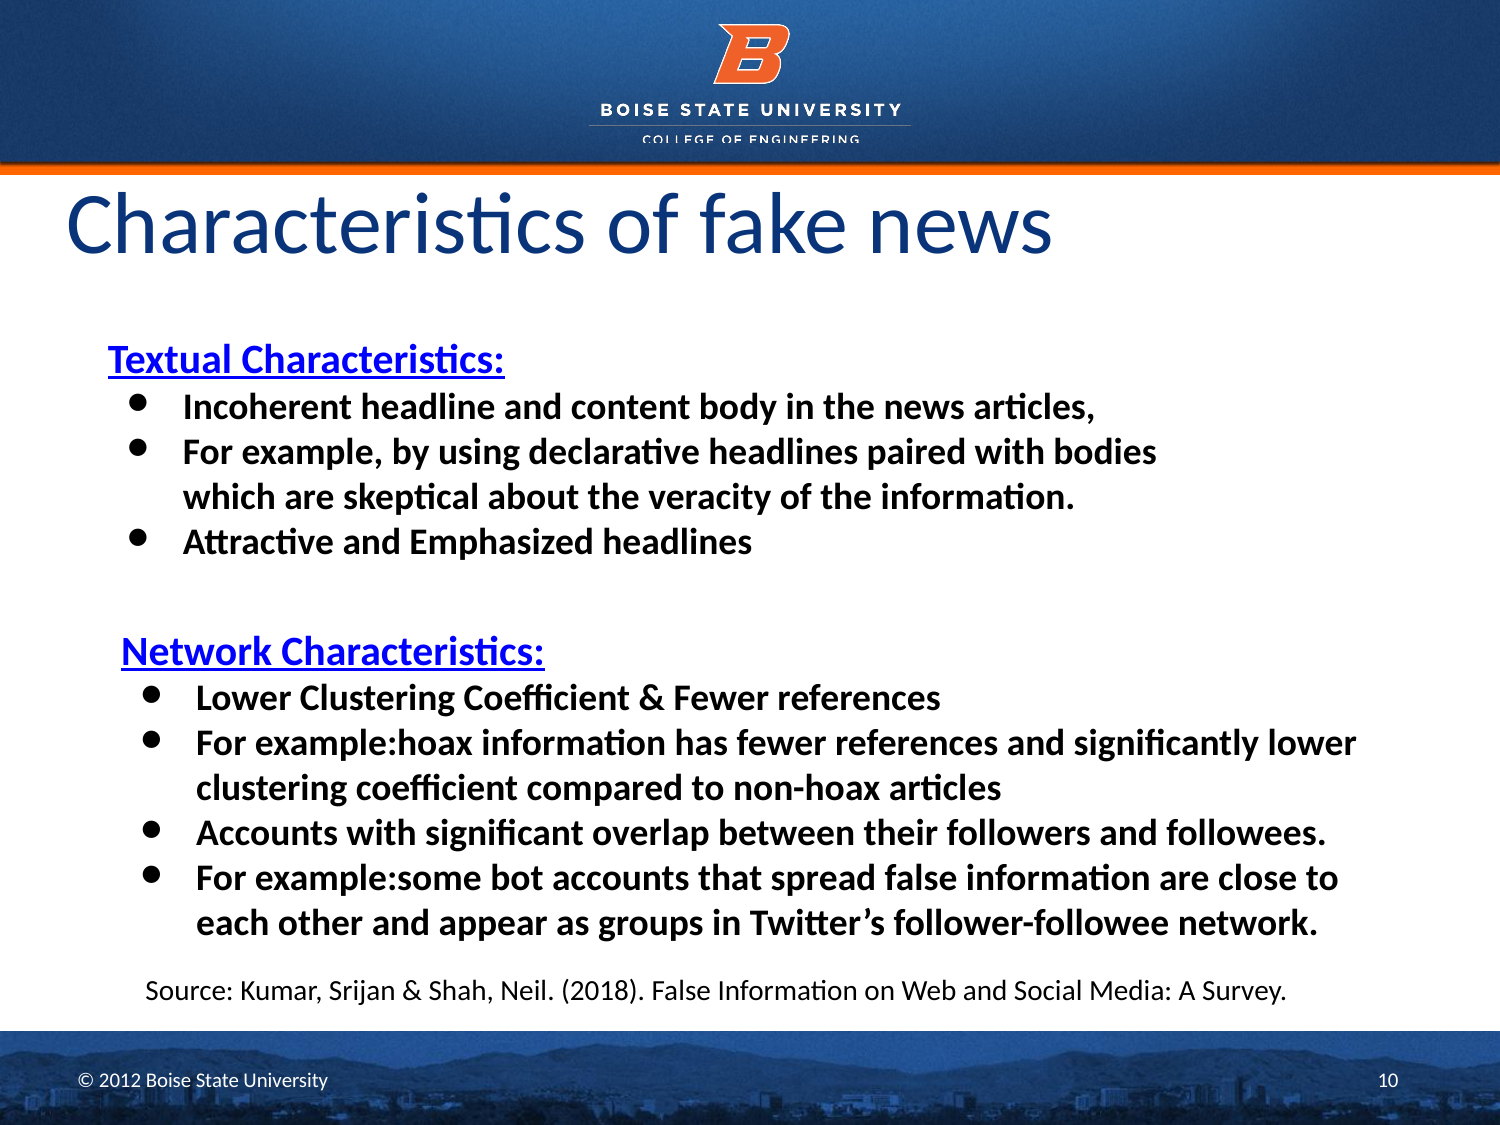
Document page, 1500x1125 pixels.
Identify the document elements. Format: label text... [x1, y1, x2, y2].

title Characteristics of fake news [51, 162, 1449, 288]
text_box Network Characteristics: Lower Clustering Coefficient & Fewer references For example:hoax information has fewer references and significantly lower clustering coefficient compared to non-hoax articles Accounts with significant overlap between their followers and followees. For example:some bot accounts that spread false information are close to each other and appear as groups in Twitter’s follower-followee network. [106, 608, 1394, 959]
text_box Source: Kumar, Srijan & Shah, Neil. (2018). False Information on Web and Social Media: A Survey. [130, 956, 1401, 1022]
text_box Textual Characteristics: Incoherent headline and content body in the news articles, For example, by using declarative headlines paired with bodies which are skeptical about the veracity of the information. Attractive and Emphasized headlines [92, 316, 1265, 577]
picture [0, 0, 1500, 175]
picture [0, 1031, 1500, 1125]
